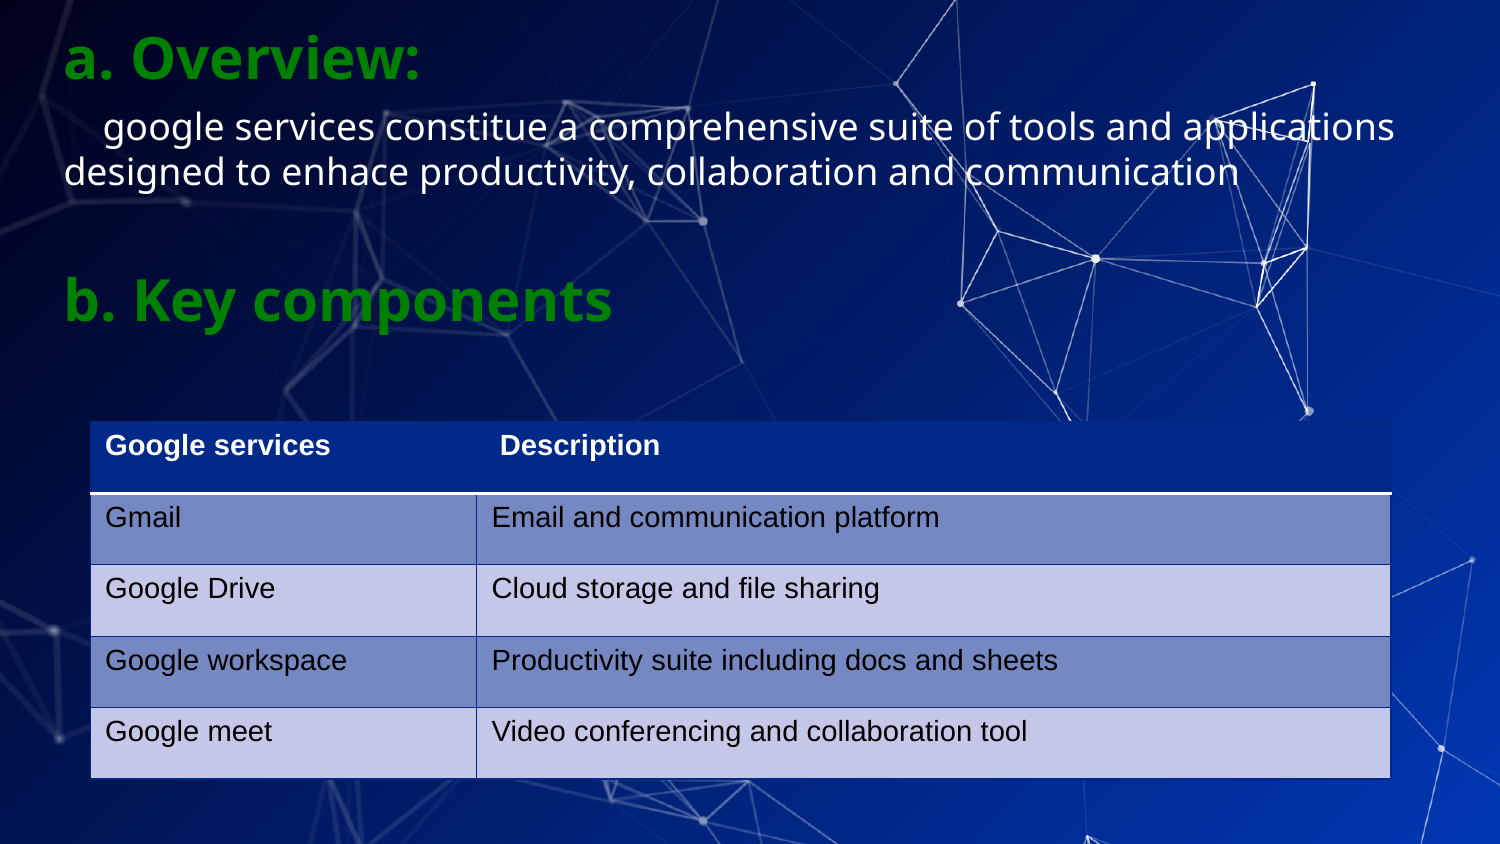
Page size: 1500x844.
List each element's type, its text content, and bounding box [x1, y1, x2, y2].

table_cell Cloud storage and file sharing [477, 565, 1390, 636]
table_cell Google Drive [91, 565, 476, 636]
table_cell Google workspace [91, 637, 476, 707]
table_cell Email and communication platform [477, 495, 1390, 564]
table_cell Productivity suite including docs and sheets [477, 637, 1390, 707]
table_header Description [477, 423, 1390, 492]
list a. Overview: google services constitue a comprehensive suite of tools and applications designed to enhace productivity, collaboration and communication b. Key components [63, 20, 1410, 694]
table_cell Google meet [91, 708, 476, 778]
table_cell Video conferencing and collaboration tool [477, 708, 1390, 778]
table_cell Gmail [91, 495, 476, 564]
table_header Google services [91, 423, 476, 492]
picture [0, 0, 1500, 844]
